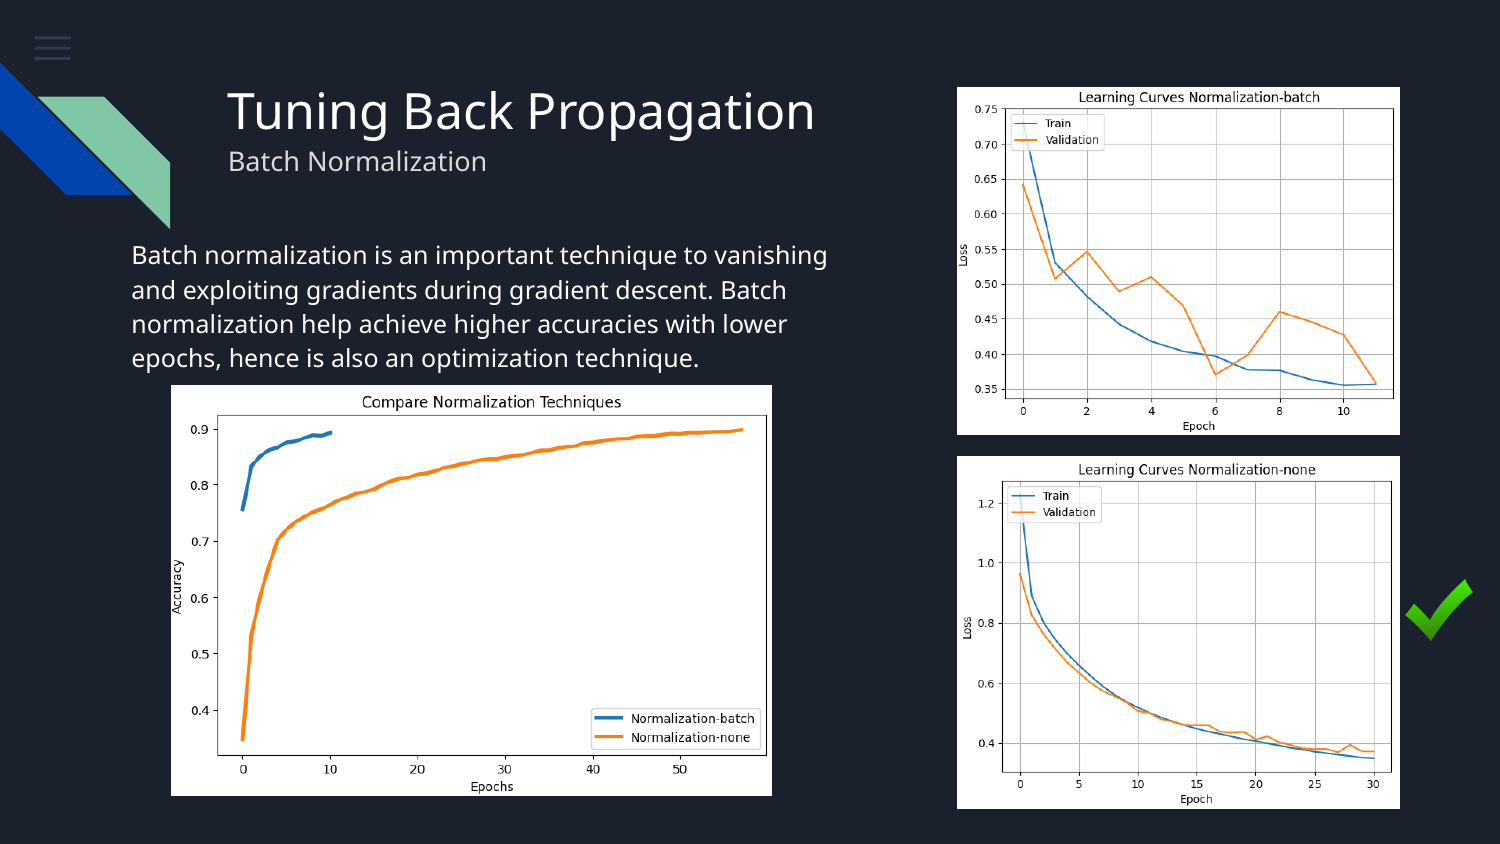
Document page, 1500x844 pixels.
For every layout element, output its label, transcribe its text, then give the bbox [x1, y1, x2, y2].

picture [957, 87, 1401, 435]
picture [171, 384, 773, 797]
list Batch normalization is an important technique to vanishing and exploiting gradients during gradient descent. Batch normalization help achieve higher accuracies with lower epochs, hence is also an optimization technique. [116, 220, 868, 402]
picture [957, 456, 1401, 809]
title Tuning Back Propagation Batch Normalization [212, 64, 1368, 215]
picture [1404, 579, 1473, 641]
